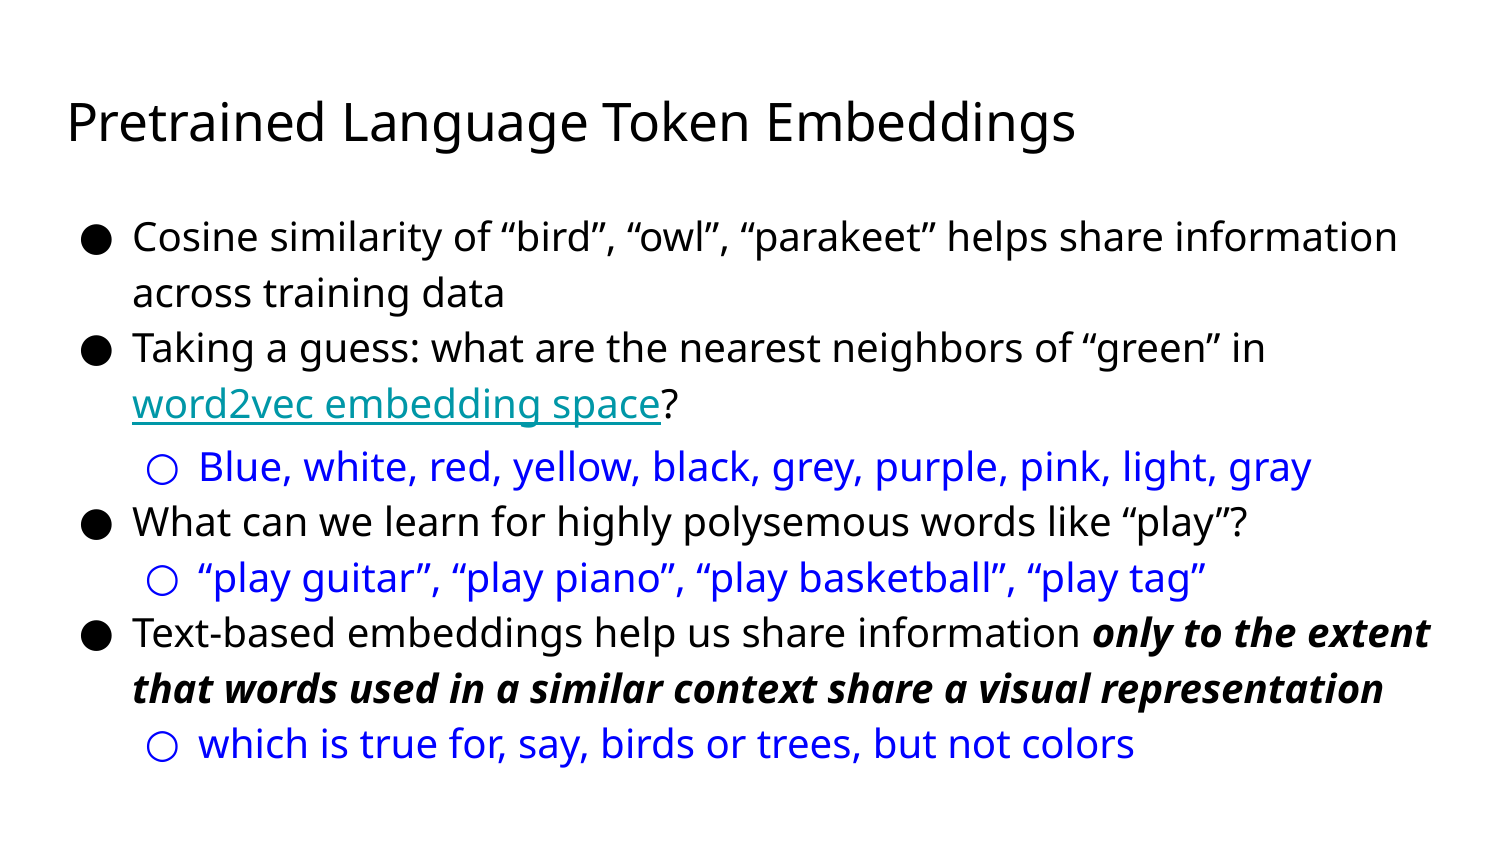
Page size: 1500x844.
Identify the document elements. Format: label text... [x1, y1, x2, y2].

list Cosine similarity of “bird”, “owl”, “parakeet” helps share information across training data Taking a guess: what are the nearest neighbors of “green” in word2vec embedding space? Blue, white, red, yellow, black, grey, purple, pink, light, gray What can we learn for highly polysemous words like “play”? “play guitar”, “play piano”, “play basketball”, “play tag” Text-based embeddings help us share information only to the extent that words used in a similar context share a visual representation which is true for, say, birds or trees, but not colors [51, 189, 1449, 835]
title Pretrained Language Token Embeddings [51, 72, 1449, 167]
